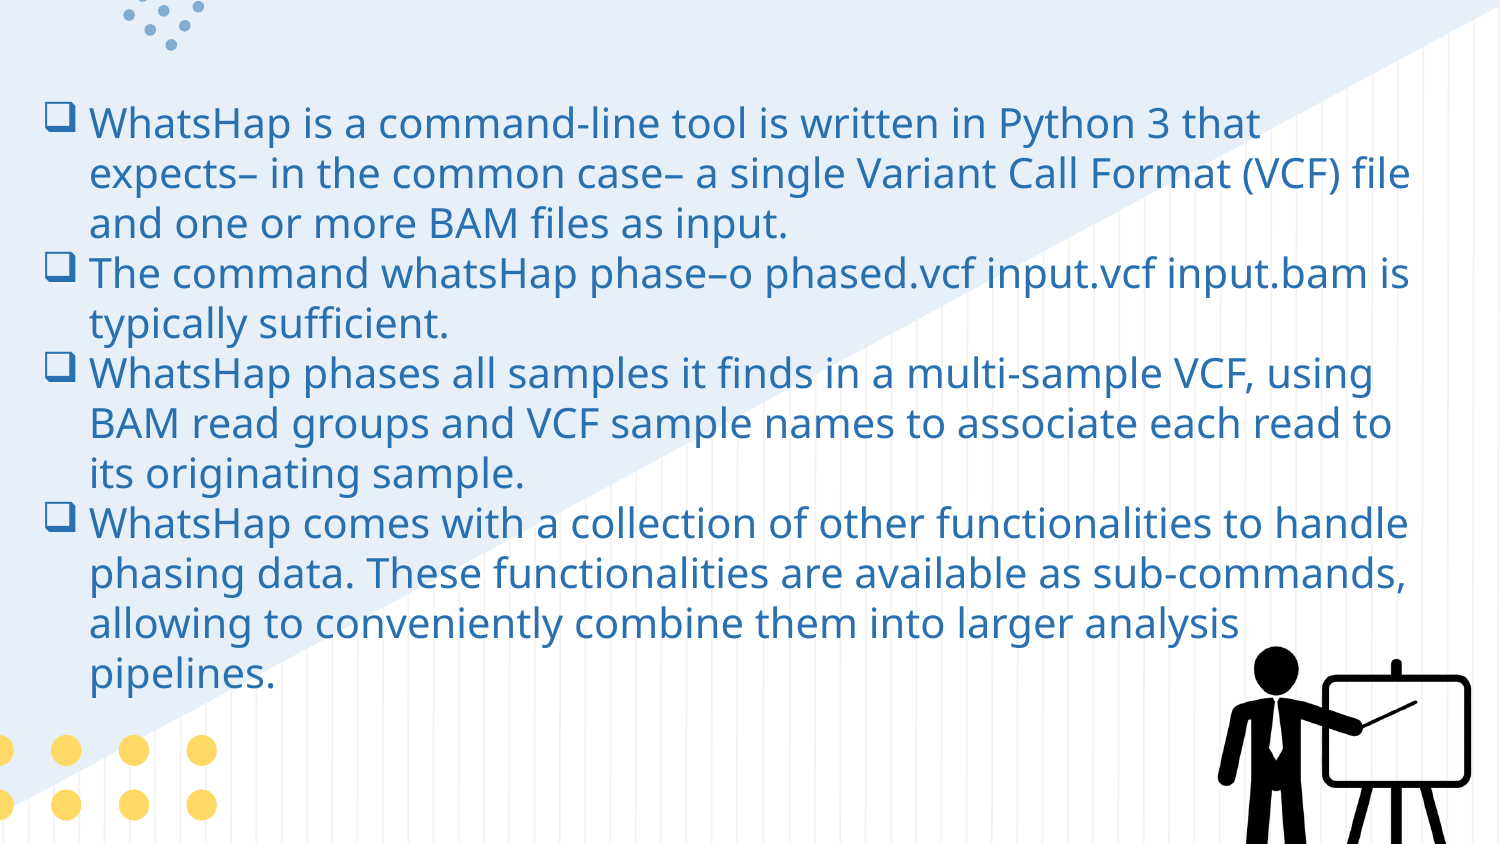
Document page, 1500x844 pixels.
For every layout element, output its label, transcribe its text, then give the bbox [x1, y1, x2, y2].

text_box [131, 0, 196, 41]
text_box WhatsHap is a command-line tool is written in Python 3 that expects– in the common case– a single Variant Call Format (VCF) file and one or more BAM files as input. The command whatsHap phase–o phased.vcf input.vcf input.bam is typically sufficient. WhatsHap phases all samples it finds in a multi-sample VCF, using BAM read groups and VCF sample names to associate each read to its originating sample. WhatsHap comes with a collection of other functionalities to handle phasing data. These functionalities are available as sub-commands, allowing to conveniently combine them into larger analysis pipelines. [27, 89, 1450, 705]
picture [1141, 635, 1500, 844]
